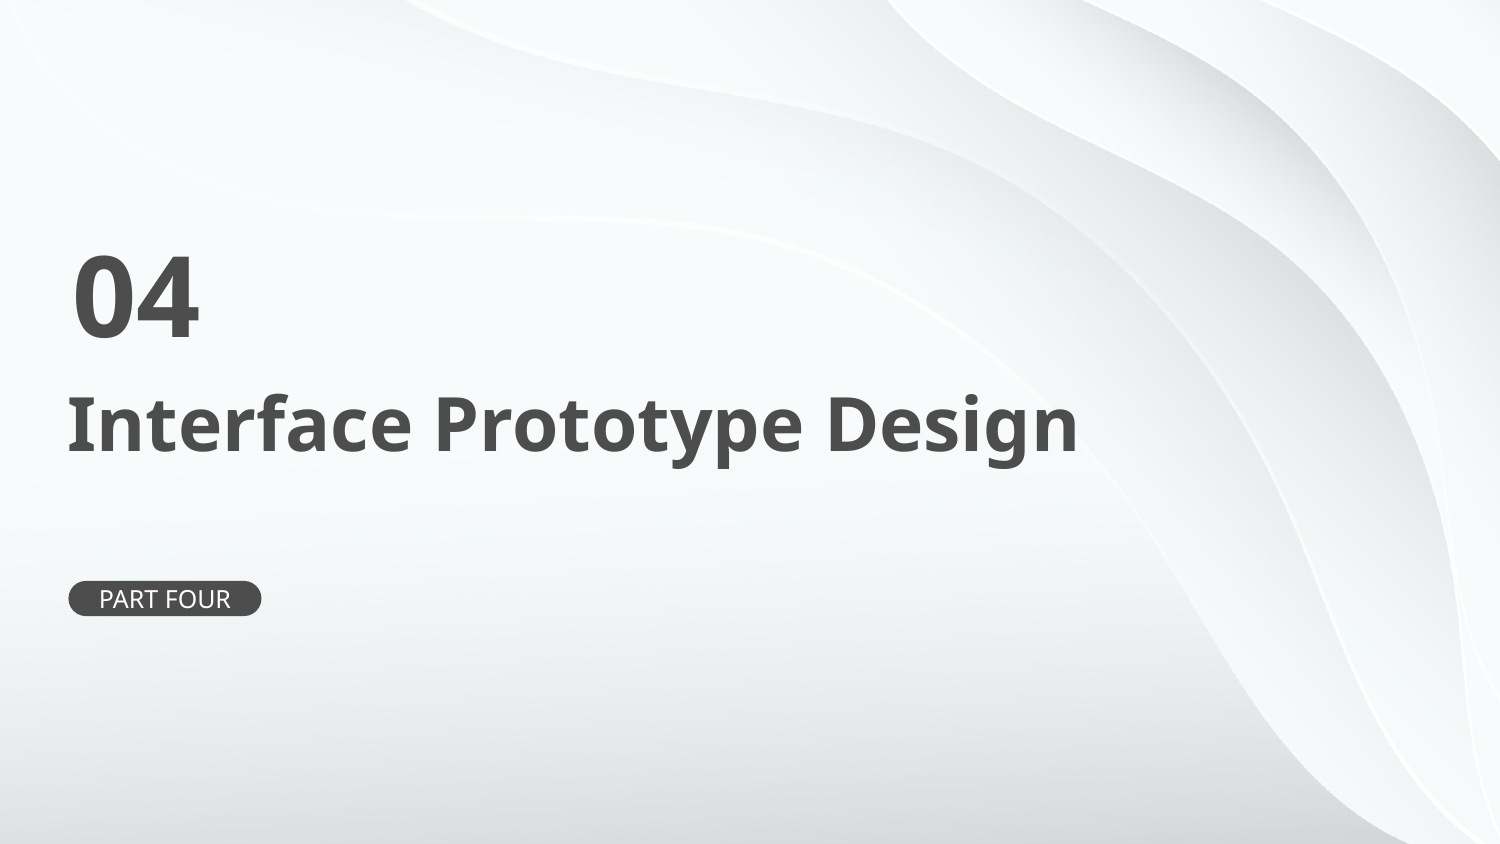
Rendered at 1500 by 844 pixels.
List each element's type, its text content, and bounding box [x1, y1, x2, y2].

text_box Interface Prototype Design [52, 368, 1500, 617]
text_box 04 [57, 217, 333, 368]
text_box PART FOUR [67, 579, 263, 618]
picture [0, 0, 1500, 844]
